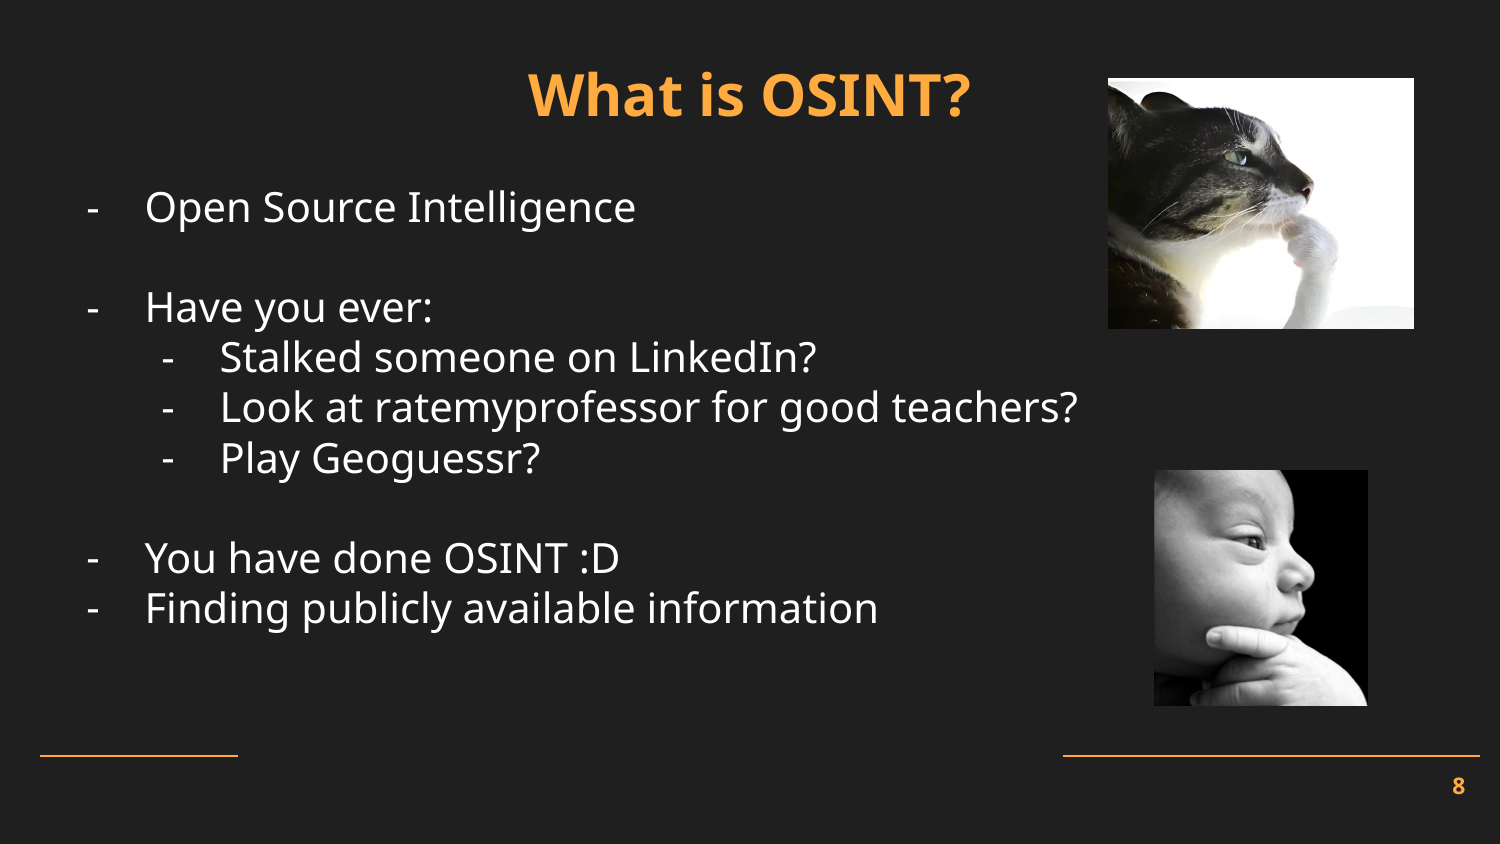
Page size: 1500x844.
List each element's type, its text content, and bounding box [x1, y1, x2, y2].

picture [1154, 470, 1368, 706]
title What is OSINT? [0, 42, 1500, 137]
text_box Open Source Intelligence Have you ever: Stalked someone on LinkedIn? Look at ratemyprofessor for good teachers? Play Geoguessr? You have done OSINT :D Finding publicly available information [54, 166, 1414, 706]
picture [1108, 78, 1414, 329]
